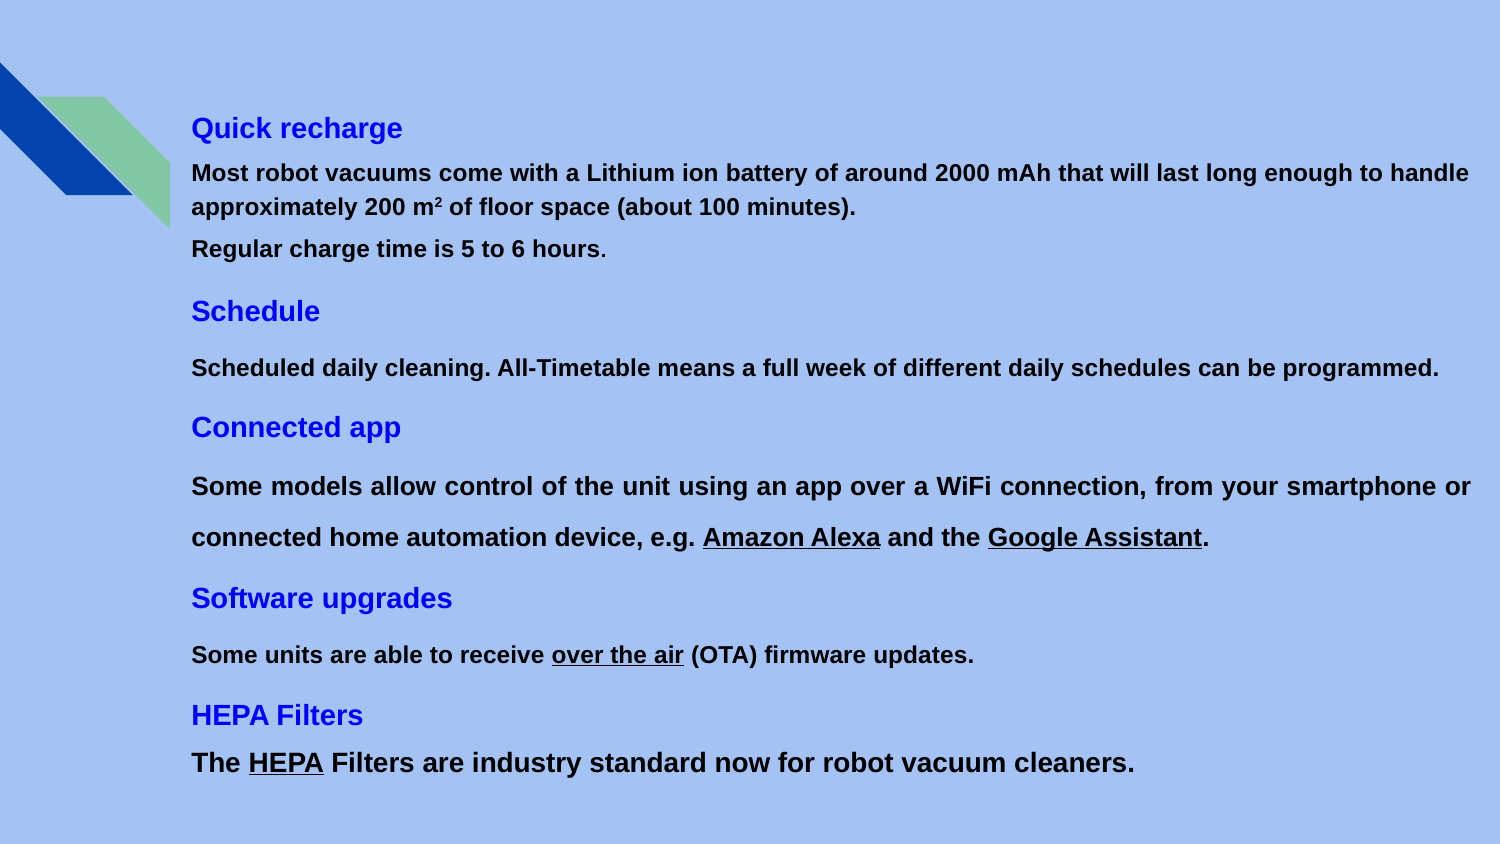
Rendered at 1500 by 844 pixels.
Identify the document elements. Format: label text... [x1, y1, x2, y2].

list Quick recharge Most robot vacuums come with a Lithium ion battery of around 2000 mAh that will last long enough to handle approximately 200 m2 of floor space (about 100 minutes). Regular charge time is 5 to 6 hours. Schedule Scheduled daily cleaning. All-Timetable means a full week of different daily schedules can be programmed. Connected app Some models allow control of the unit using an app over a WiFi connection, from your smartphone or connected home automation device, e.g. Amazon Alexa and the Google Assistant. Software upgrades Some units are able to receive over the air (OTA) firmware updates. HEPA Filters The HEPA Filters are industry standard now for robot vacuum cleaners. [176, 73, 1486, 796]
